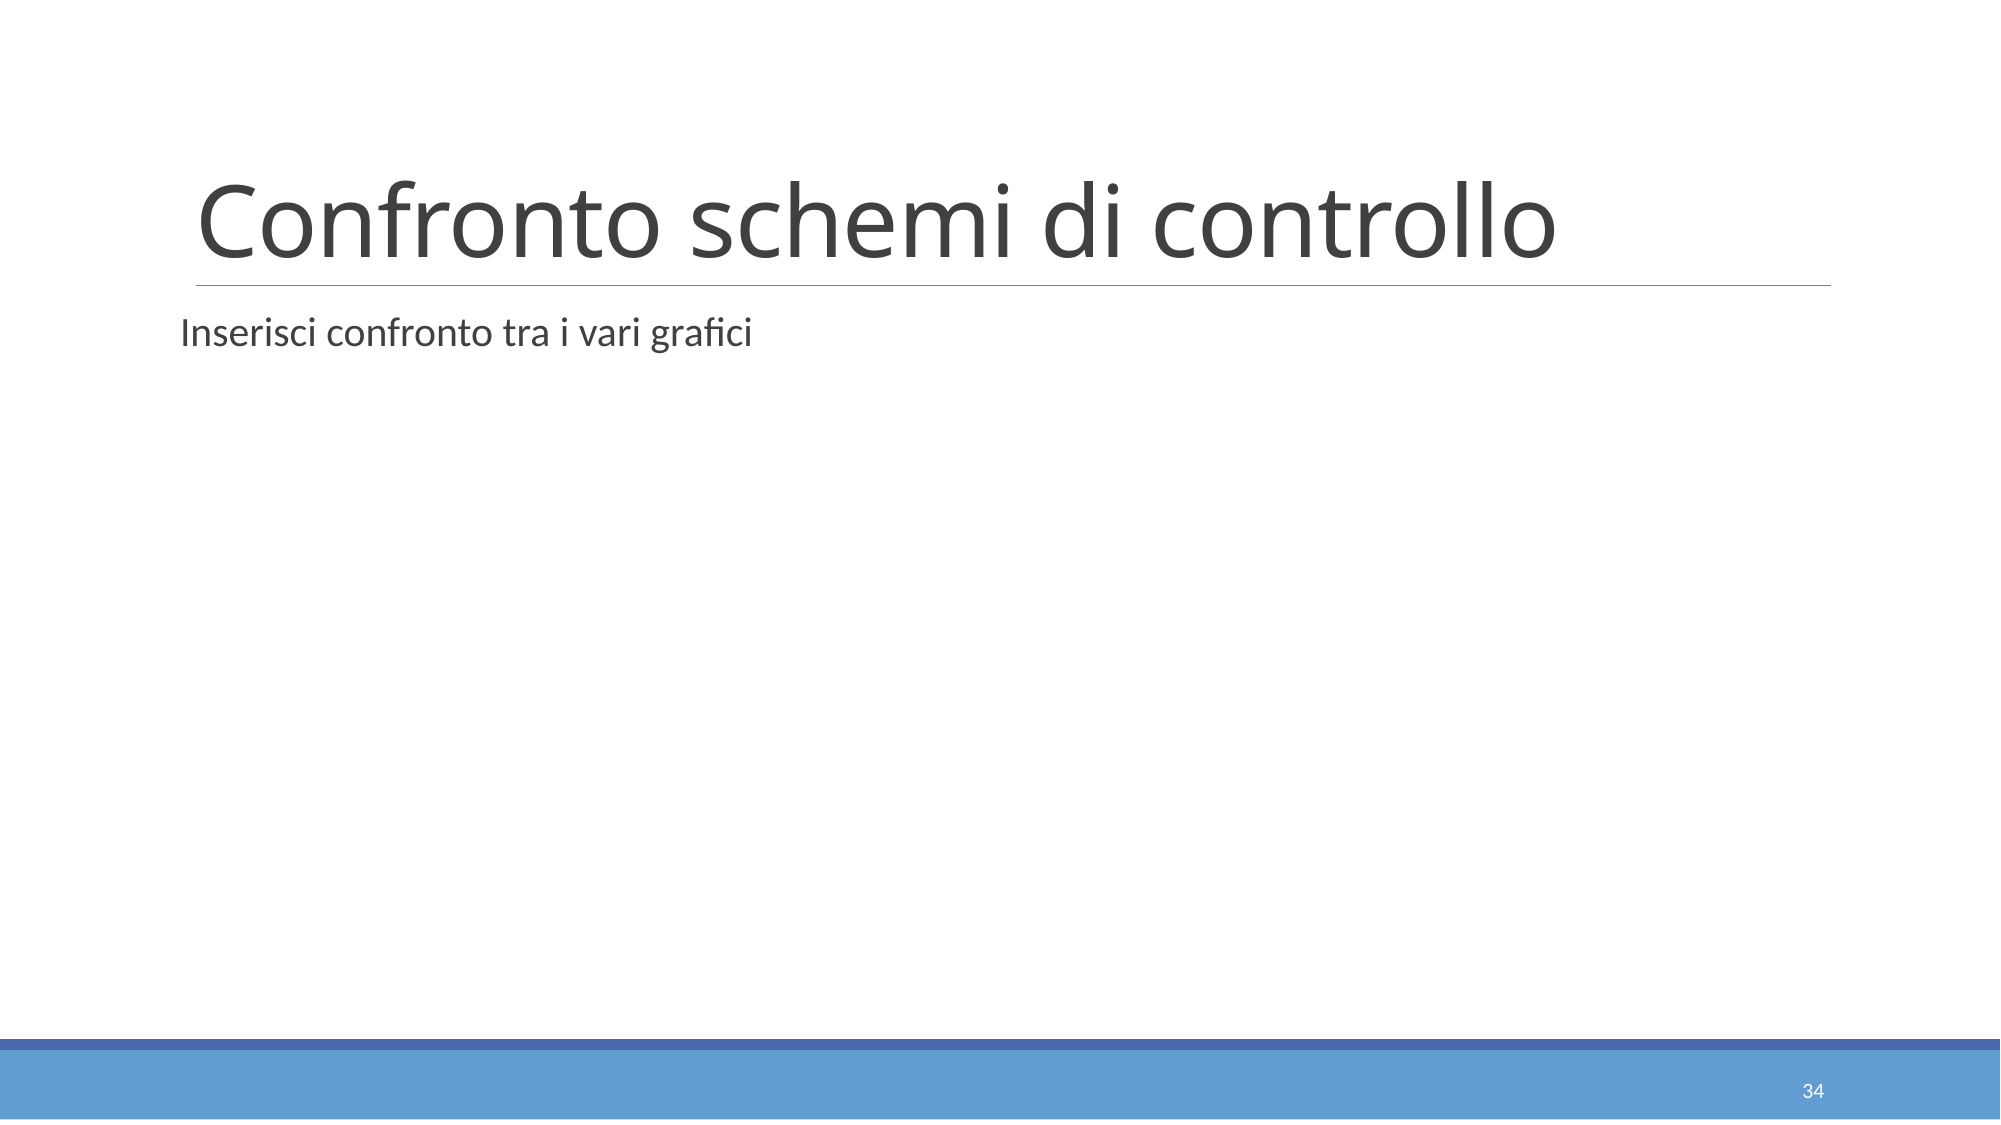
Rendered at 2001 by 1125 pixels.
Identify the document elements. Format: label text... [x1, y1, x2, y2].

title Confronto schemi di controllo [180, 47, 1830, 285]
slide_number 34 [1624, 1059, 1840, 1120]
list Inserisci confronto tra i vari grafici [180, 302, 1830, 963]
